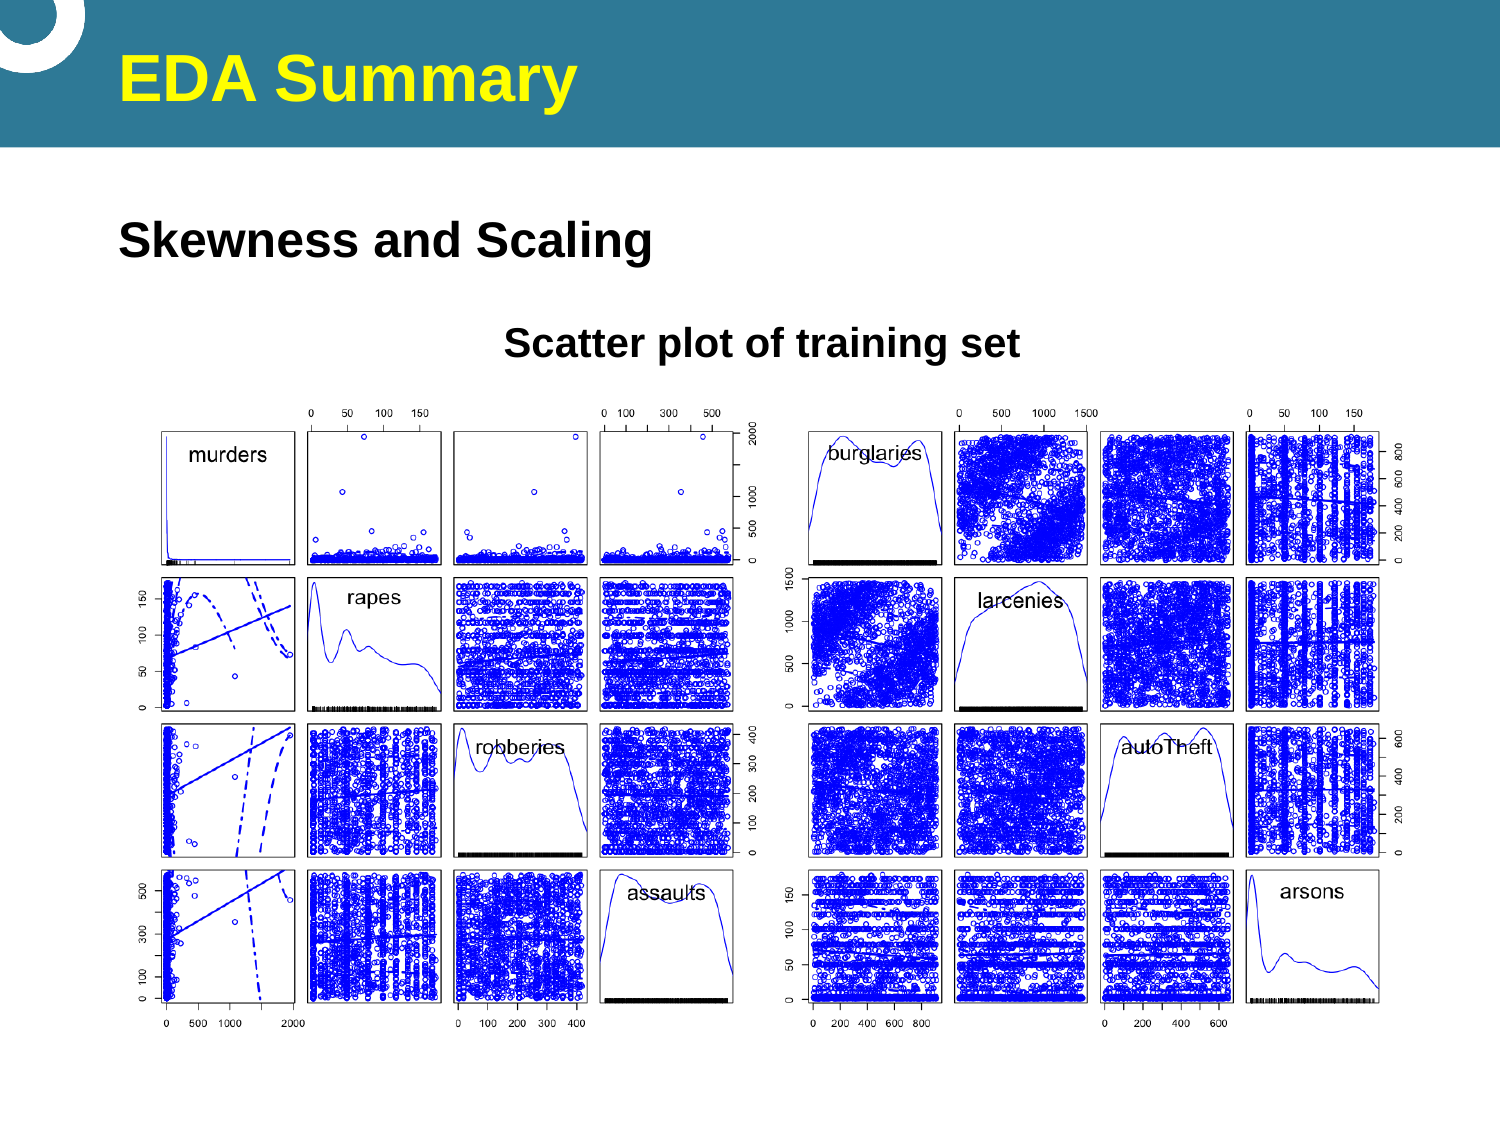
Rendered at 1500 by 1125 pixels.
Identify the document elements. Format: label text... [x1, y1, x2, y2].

title EDA Summary [103, 32, 1463, 128]
text_box Scatter plot of training set [488, 307, 1176, 371]
picture [102, 373, 1438, 1061]
text_box Skewness and Scaling [103, 183, 1216, 276]
picture [0, 0, 85, 73]
